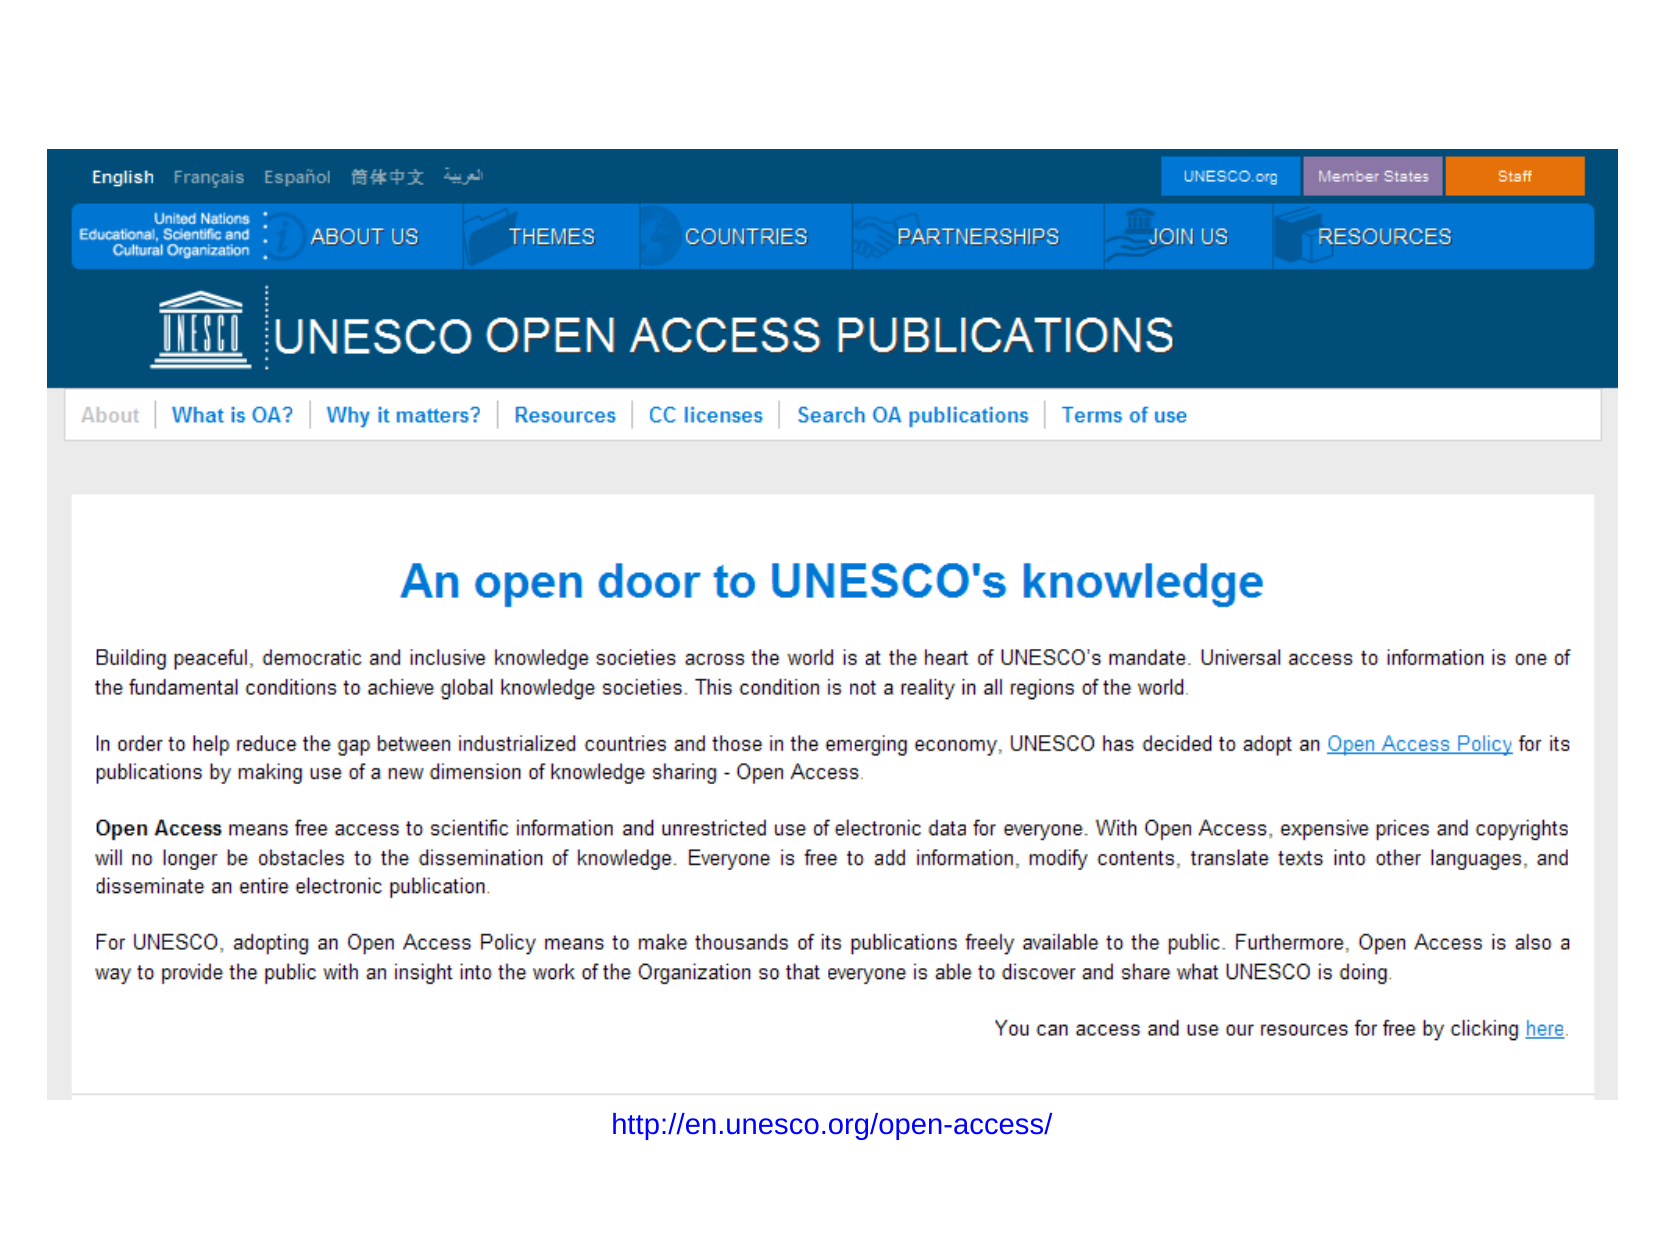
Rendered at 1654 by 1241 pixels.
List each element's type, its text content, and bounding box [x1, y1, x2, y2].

text_box http://en.unesco.org/open-access/ [498, 1108, 1167, 1157]
picture [46, 149, 1618, 1101]
